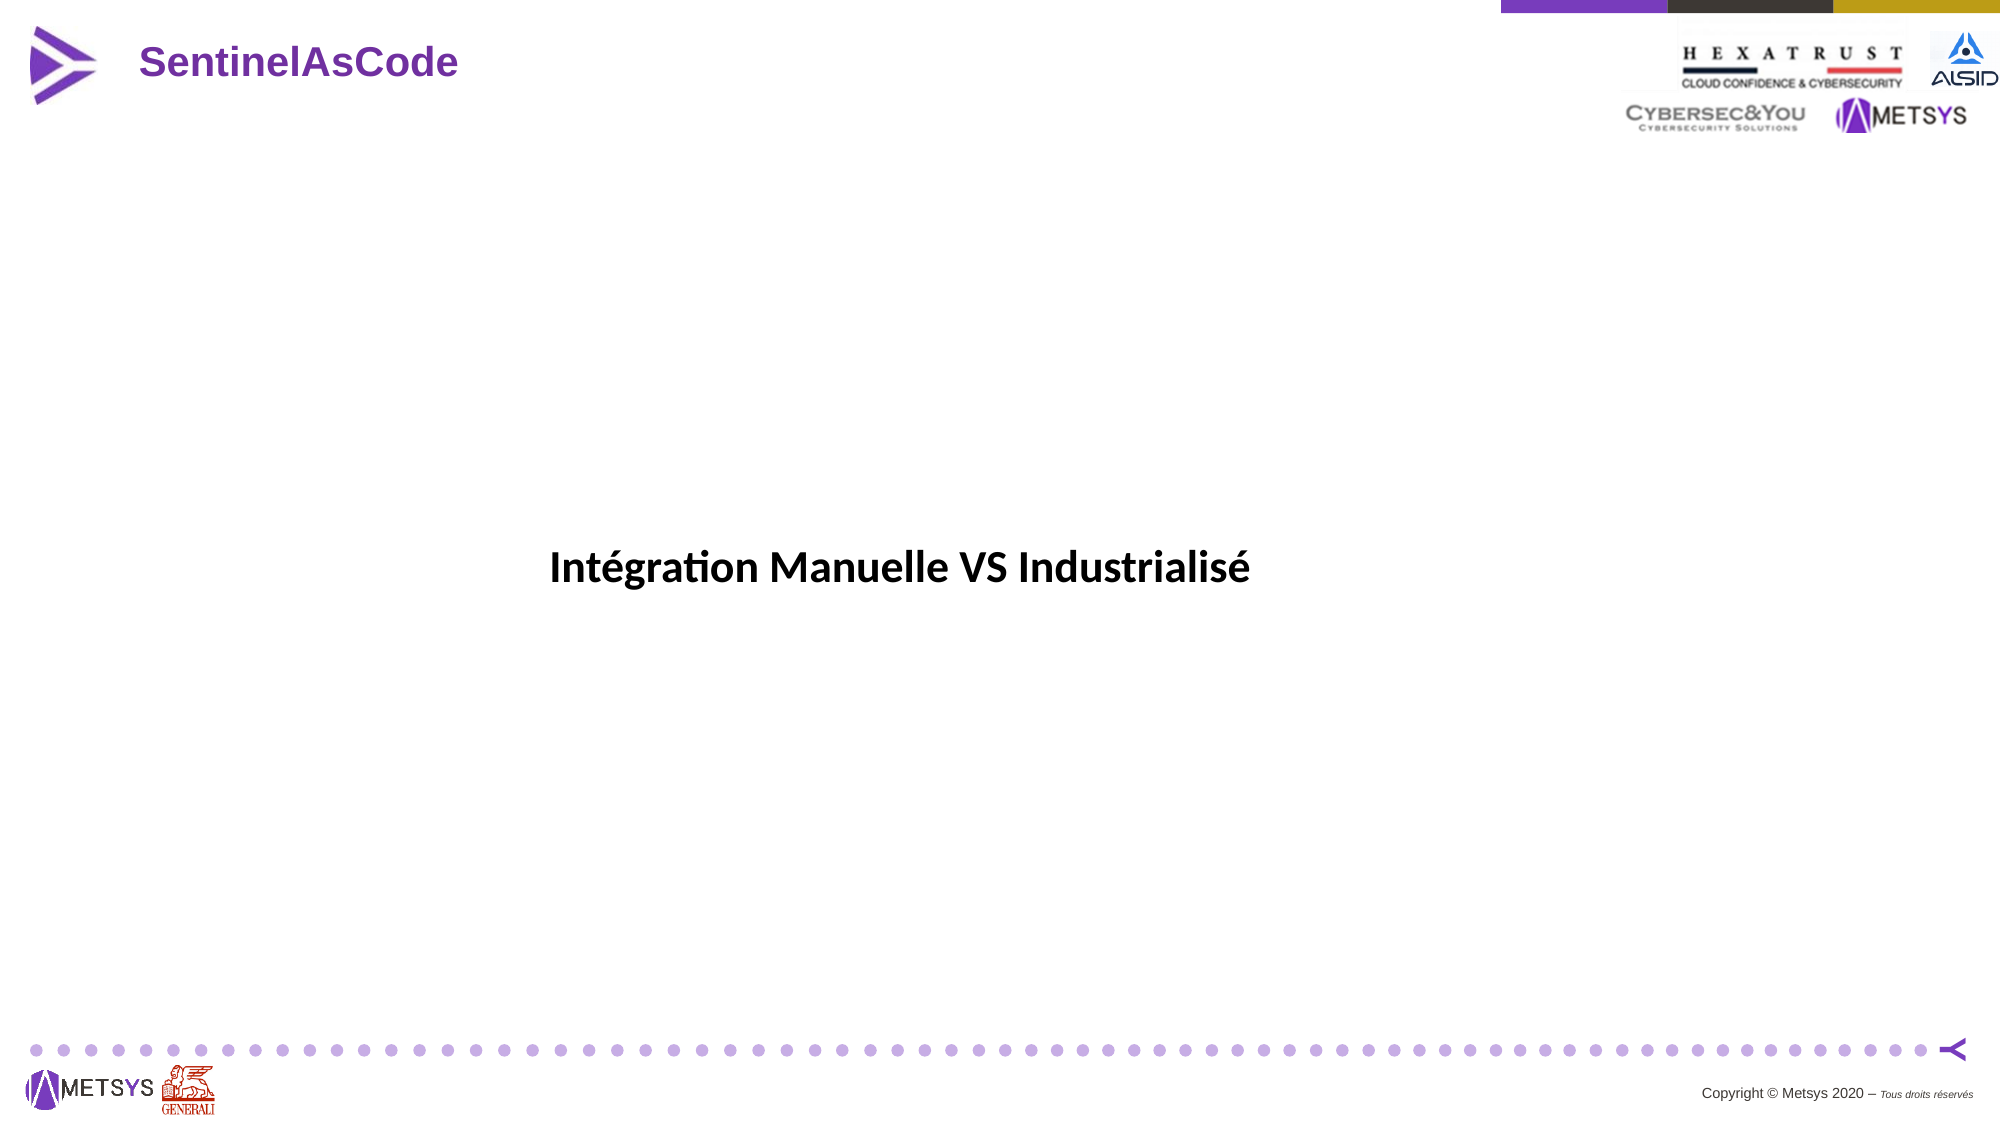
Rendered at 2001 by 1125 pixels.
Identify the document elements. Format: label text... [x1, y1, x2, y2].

picture [161, 1065, 215, 1115]
picture [25, 1070, 153, 1110]
text_box SentinelAsCode [124, 27, 475, 92]
picture [1621, 16, 2000, 133]
picture [30, 26, 98, 105]
text_box Intégration Manuelle VS Industrialisé [233, 529, 1567, 600]
